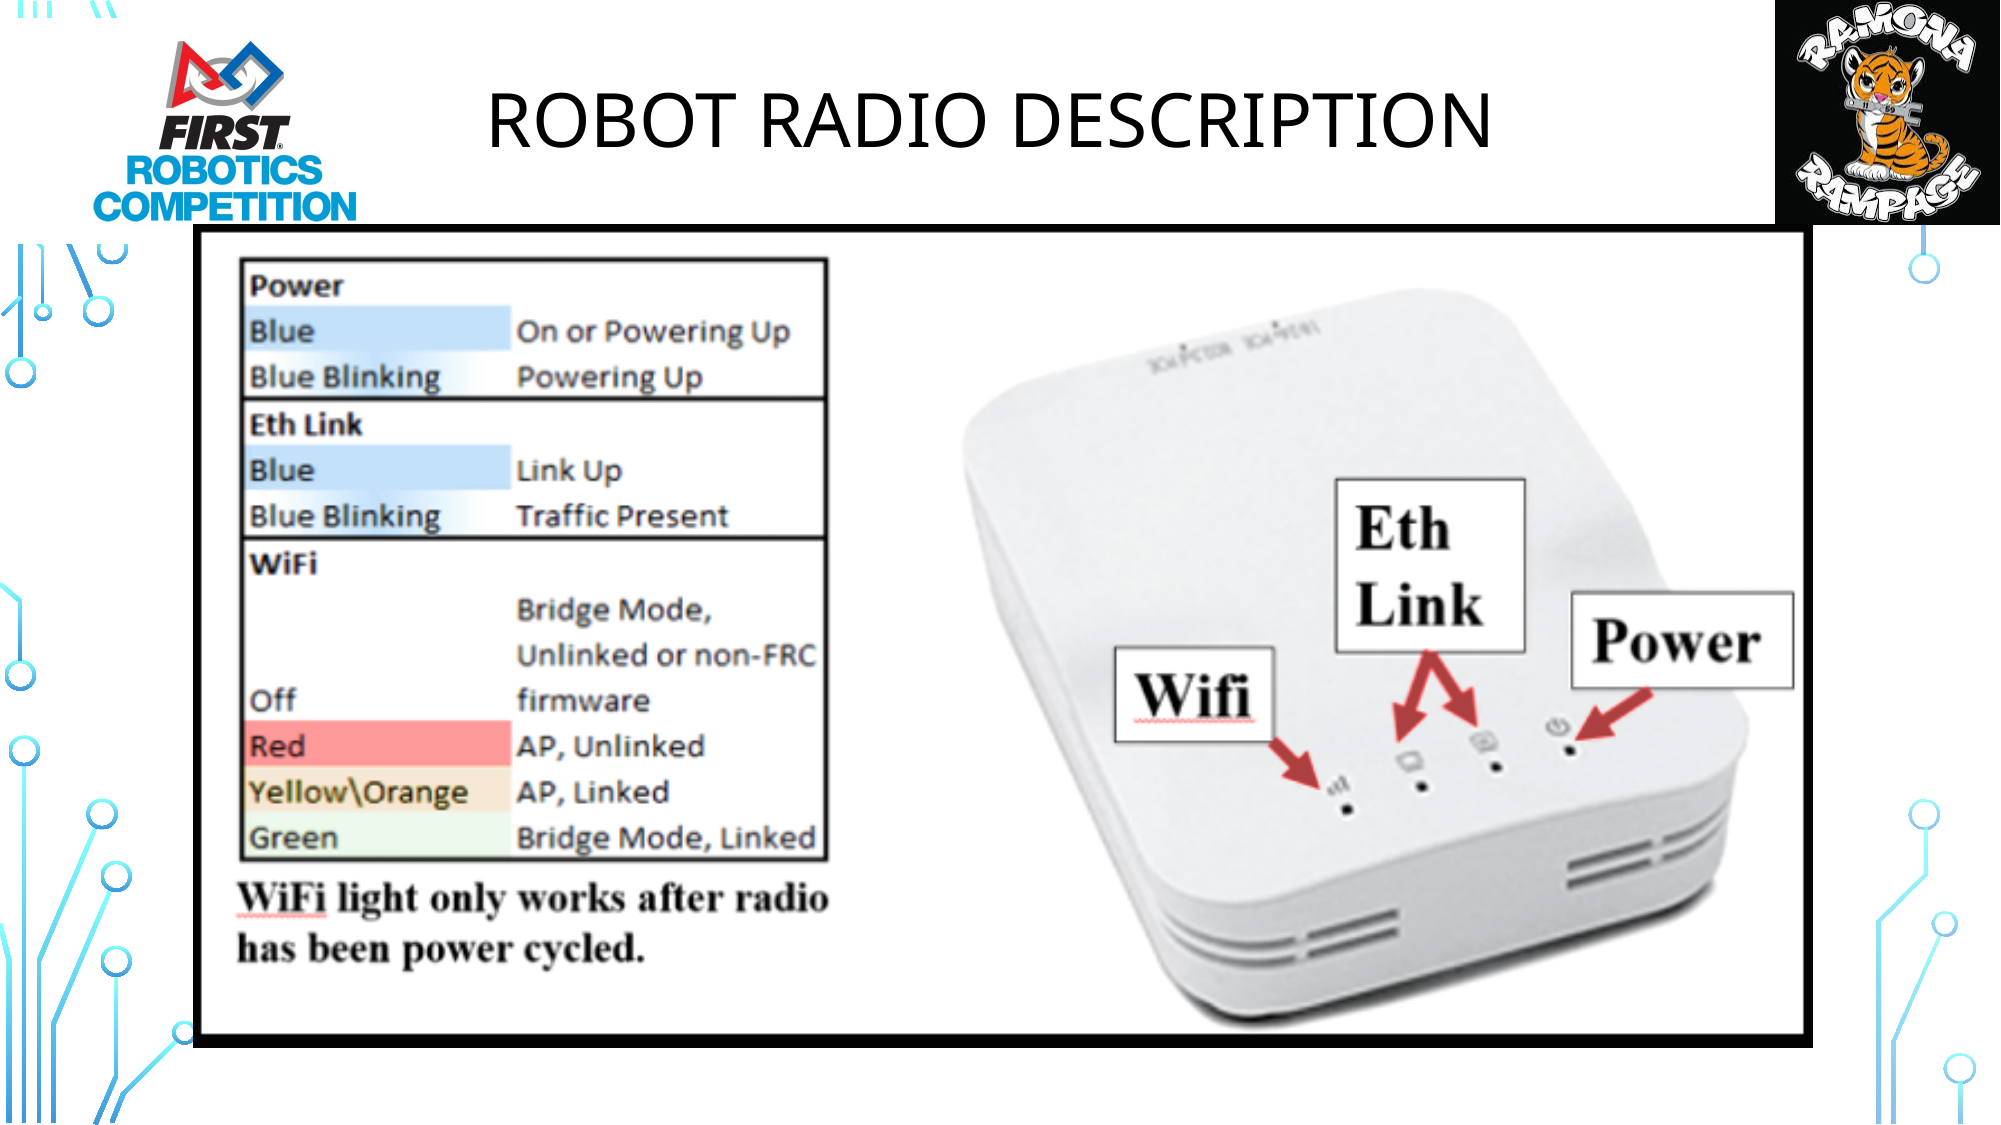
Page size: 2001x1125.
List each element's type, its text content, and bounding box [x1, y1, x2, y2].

picture [0, 0, 2000, 1049]
title robot radio description [178, 1, 1774, 224]
